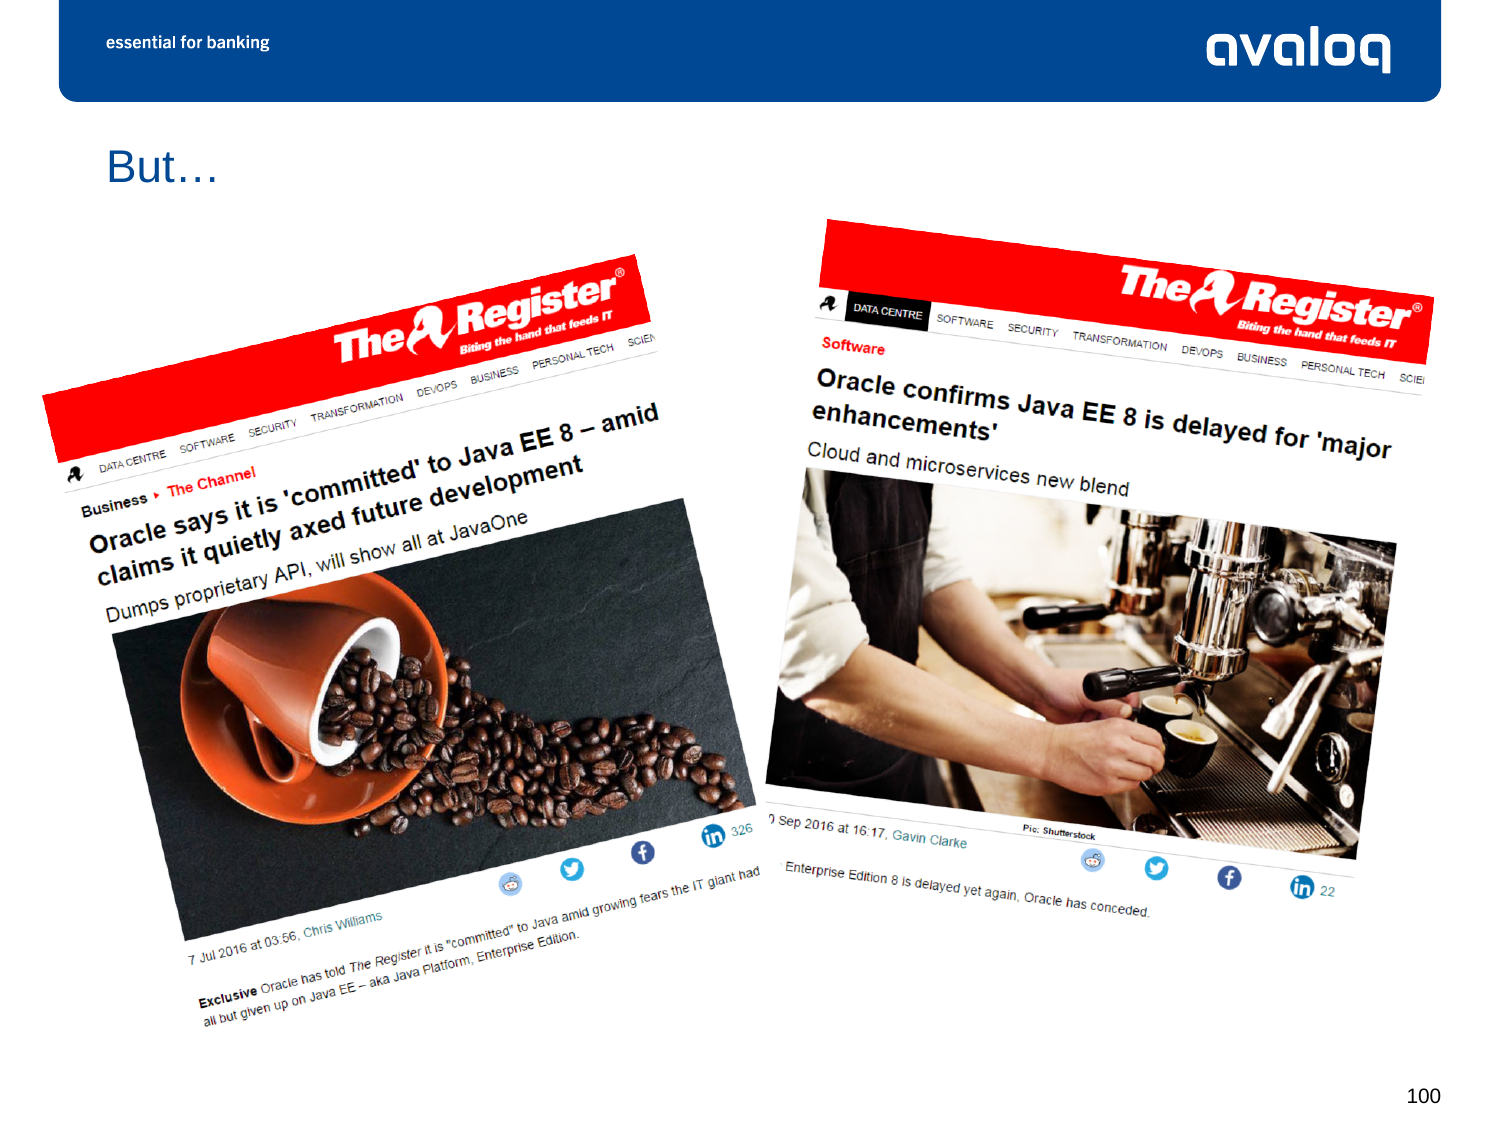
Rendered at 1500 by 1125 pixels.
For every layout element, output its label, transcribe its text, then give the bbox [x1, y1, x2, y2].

title But… [105, 142, 1394, 215]
picture [43, 220, 1434, 1037]
slide_number 100 [1200, 1082, 1442, 1112]
